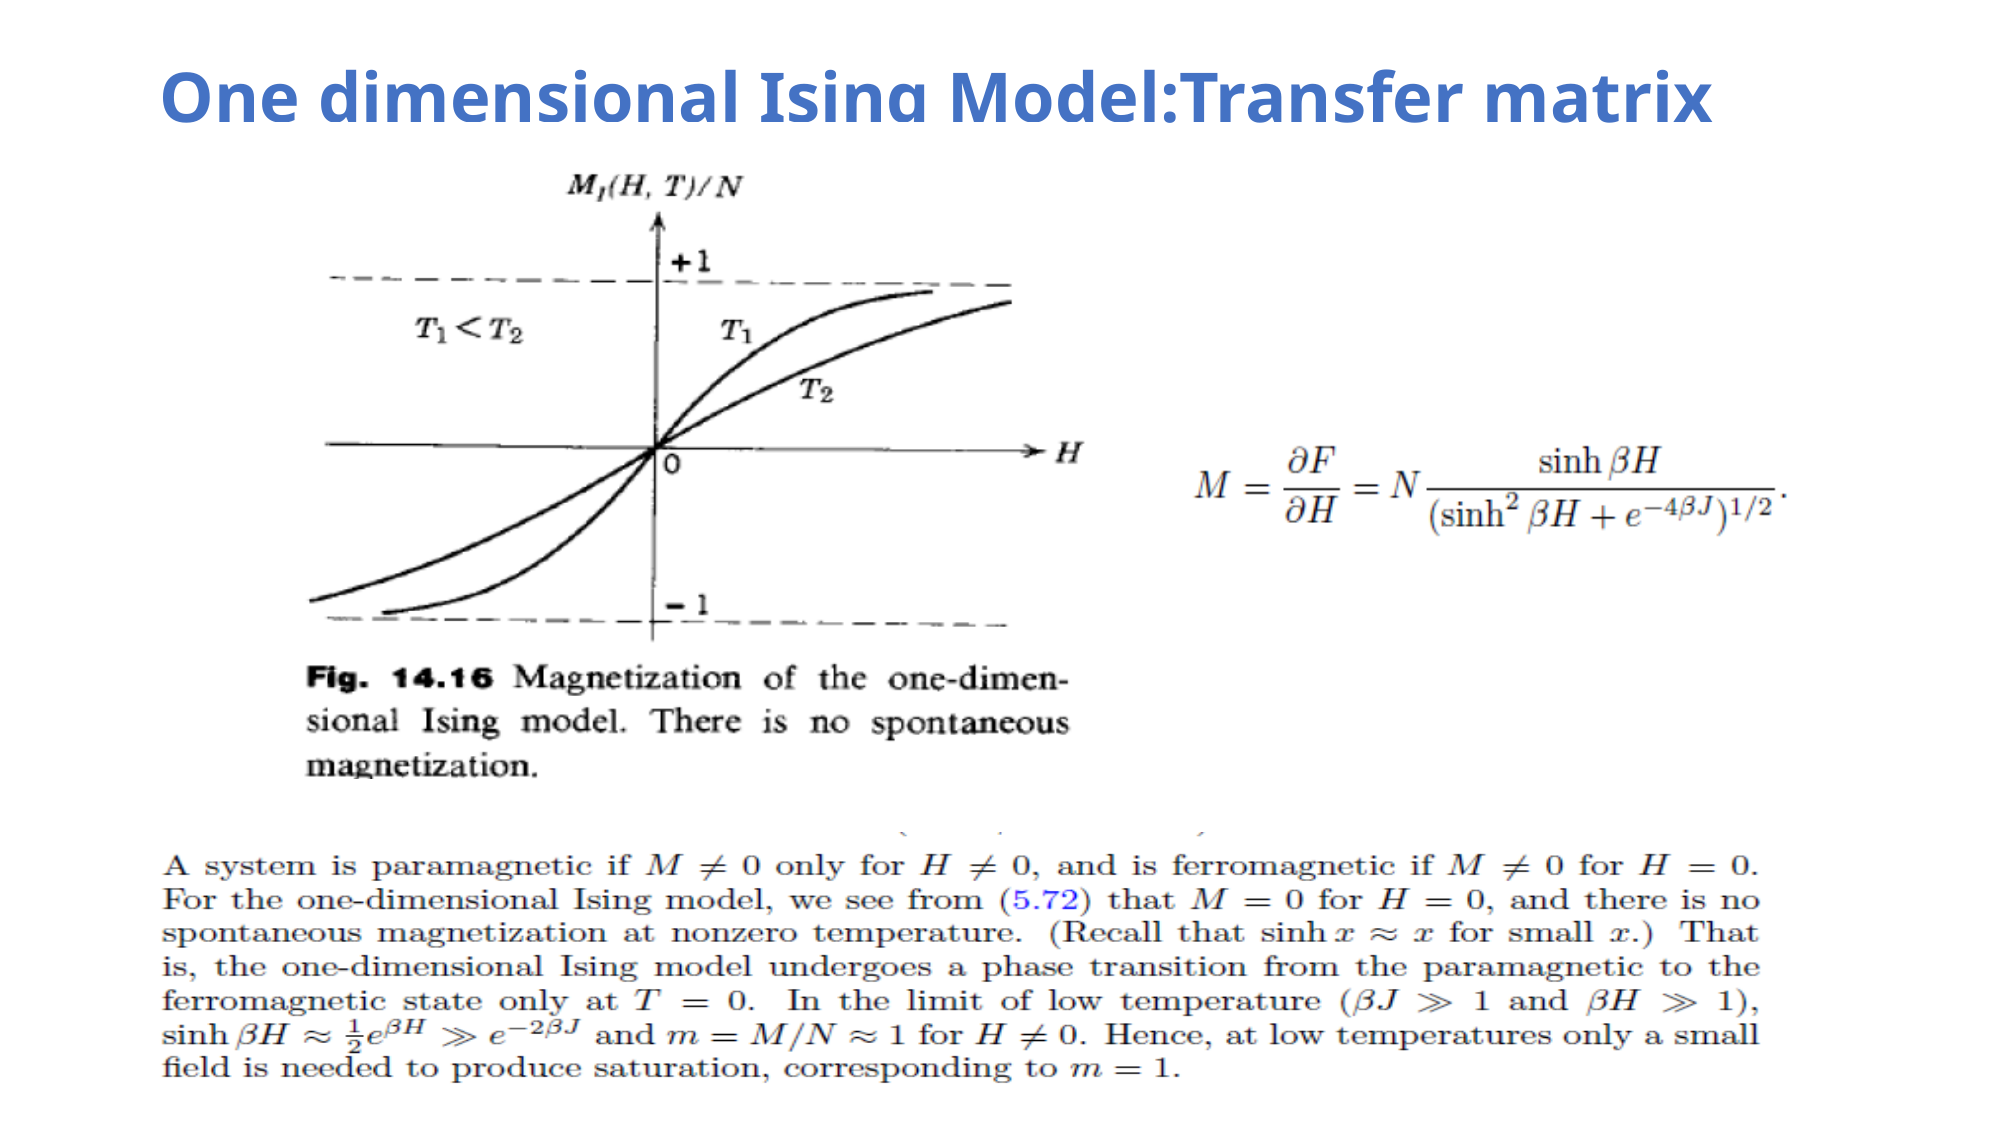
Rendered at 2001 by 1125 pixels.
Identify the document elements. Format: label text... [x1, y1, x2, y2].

picture [254, 122, 1138, 779]
text_box One dimensional Ising Model:Transfer matrix [144, 52, 1796, 149]
picture [1186, 439, 1796, 542]
picture [131, 832, 1782, 1088]
